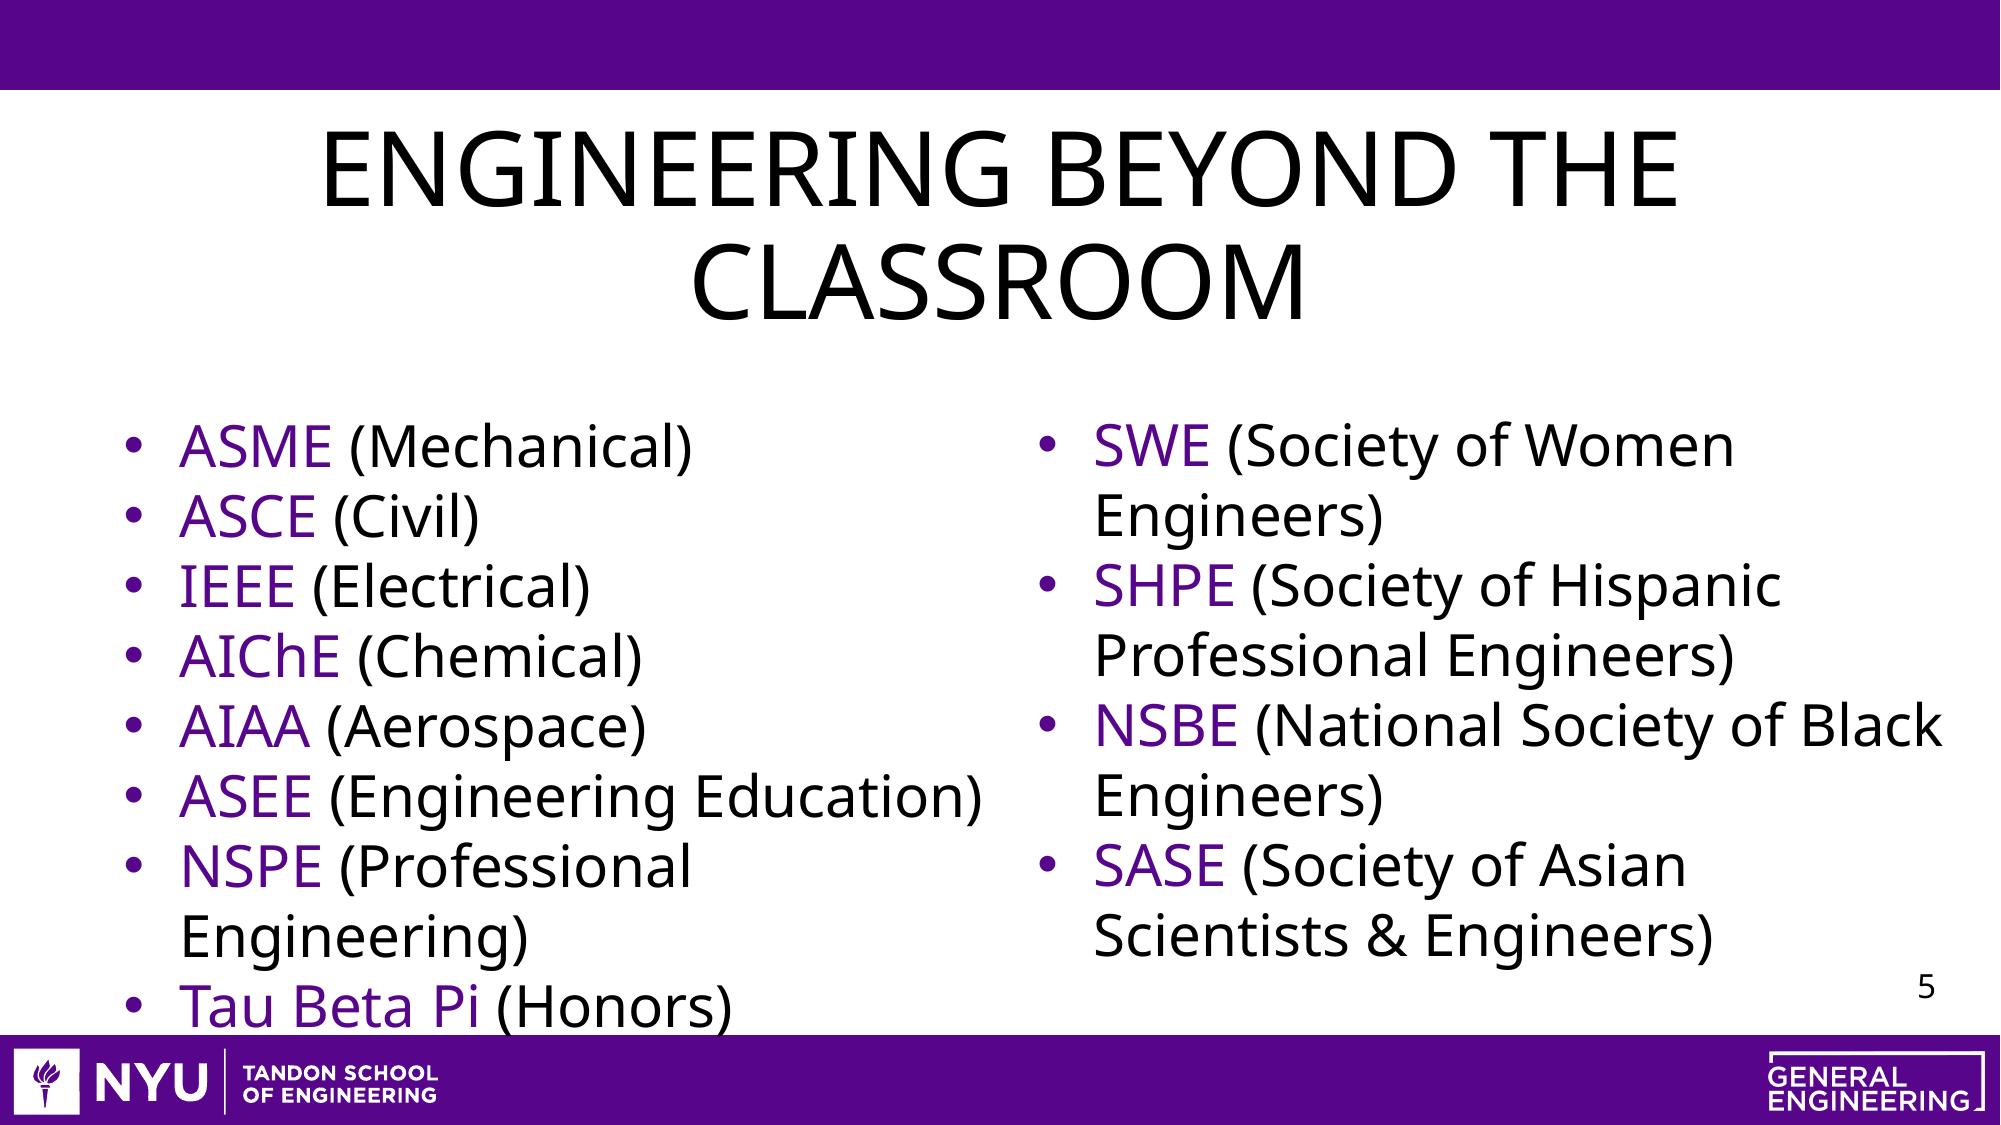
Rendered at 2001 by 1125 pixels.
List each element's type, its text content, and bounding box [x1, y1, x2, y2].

picture [1768, 1051, 1985, 1111]
text_box SWE (Society of Women Engineers) SHPE (Society of Hispanic Professional Engineers) NSBE (National Society of Black Engineers) SASE (Society of Asian Scientists & Engineers) [1022, 400, 1971, 976]
text_box ENGINEERING BEYOND THE CLASSROOM [92, 190, 1908, 350]
text_box [0, 1034, 2000, 1125]
text_box ASME (Mechanical) ASCE (Civil) IEEE (Electrical) AIChE (Chemical) AIAA (Aerospace) ASEE (Engineering Education) NSPE (Professional Engineering) Tau Beta Pi (Honors) [108, 401, 1023, 1047]
text_box 5 [1802, 958, 1951, 1013]
text_box [0, 0, 2000, 91]
picture [13, 1048, 438, 1115]
